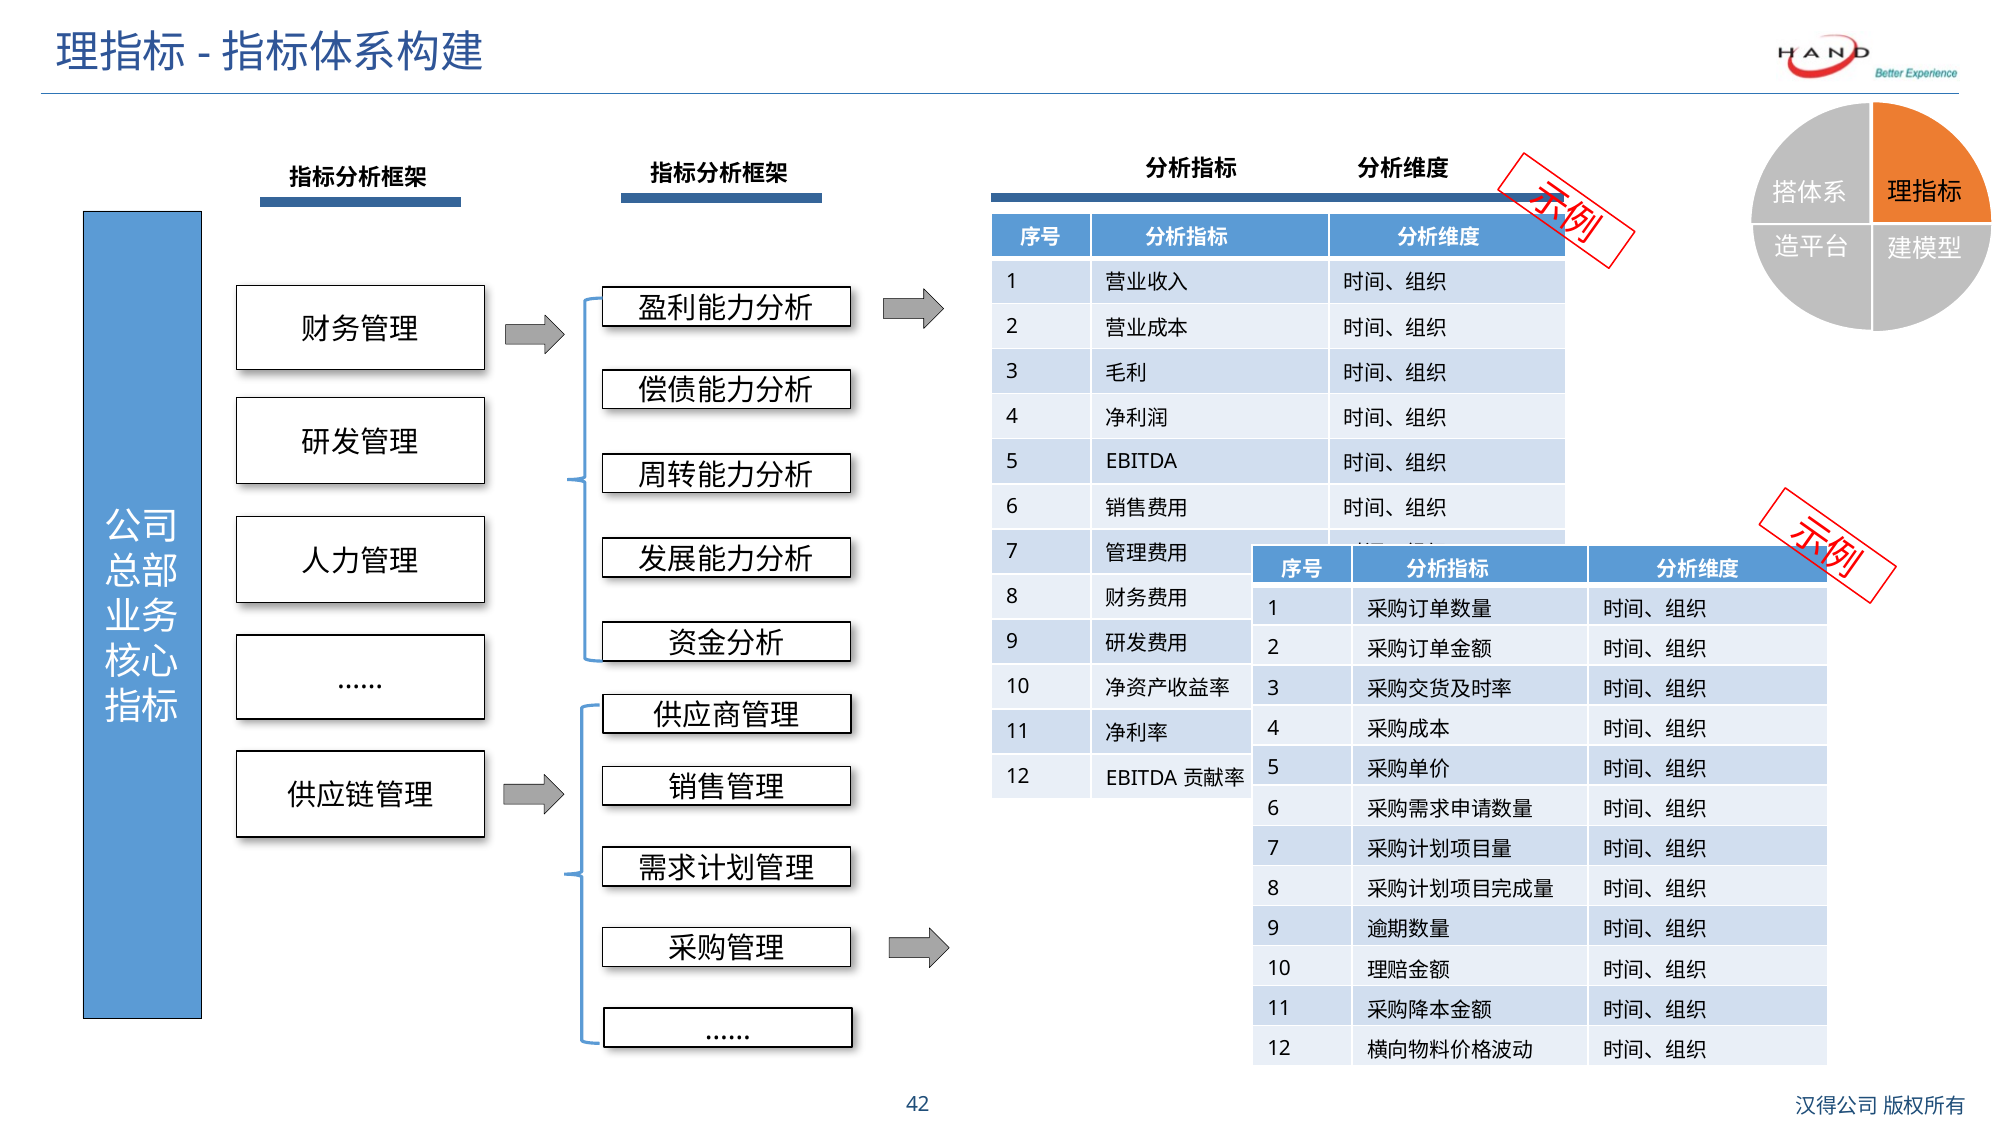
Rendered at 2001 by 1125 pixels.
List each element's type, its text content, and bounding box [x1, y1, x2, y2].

table_cell 时间、组织 [1589, 866, 1827, 905]
text_box 示例 [1497, 152, 1635, 269]
text_box …… [603, 1008, 852, 1047]
table_cell 净利率 [1092, 710, 1251, 753]
text_box 盈利能力分析 [602, 287, 851, 326]
table_cell 毛利 [1092, 349, 1328, 393]
table_cell 12 [1253, 1026, 1351, 1065]
table_cell 时间、组织 [1589, 986, 1827, 1025]
table_cell 营业成本 [1092, 304, 1328, 348]
table_cell 2 [1253, 626, 1351, 664]
text_box 偿债能力分析 [603, 369, 851, 409]
table_cell 4 [992, 394, 1090, 438]
text_box 公司 总部 业务 核心 指标 [81, 209, 202, 1020]
table_cell 6 [992, 485, 1090, 528]
table_cell 营业收入 [1092, 261, 1328, 303]
text_box 供应商管理 [602, 694, 851, 734]
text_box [1750, 101, 1993, 333]
text_box [505, 314, 565, 354]
table_cell 10 [992, 665, 1090, 708]
table_cell 采购降本金额 [1353, 986, 1587, 1025]
table_header 分析指标 [1353, 546, 1587, 582]
table_cell 采购需求申请数量 [1353, 786, 1587, 825]
table_cell 9 [992, 620, 1090, 663]
text_box 供应链管理 [236, 751, 485, 838]
table_cell 时间、组织 [1330, 485, 1565, 528]
table_cell 销售费用 [1092, 485, 1328, 528]
table_cell 10 [1253, 946, 1351, 985]
text_box 财务管理 [236, 285, 485, 370]
table_cell 时间、组织 [1330, 261, 1565, 303]
text_box 销售管理 [602, 766, 851, 806]
table_cell 8 [992, 575, 1090, 618]
title 理指标-指标体系构建 [40, 22, 1777, 86]
table_cell 净利润 [1092, 394, 1328, 438]
table_cell 研发费用 [1092, 620, 1251, 663]
table_cell 时间、组织 [1589, 626, 1827, 664]
table_cell 理赔金额 [1353, 946, 1587, 985]
text_box 分析指标 分析维度 [1114, 145, 1564, 188]
table_cell 7 [1253, 826, 1351, 865]
table_header 序号 [1253, 546, 1351, 582]
table_cell 采购交货及时率 [1353, 666, 1587, 704]
table_cell 采购订单金额 [1353, 626, 1587, 664]
table_header 序号 [992, 214, 1090, 256]
table_cell 11 [992, 710, 1090, 753]
table_cell 管理费用 [1092, 530, 1328, 573]
table_cell 时间、组织 [1330, 349, 1565, 393]
text_box 发展能力分析 [603, 538, 851, 577]
table_cell 财务费用 [1092, 575, 1251, 618]
table_header 分析指标 [1092, 214, 1328, 256]
table_cell 7 [992, 530, 1090, 573]
text_box [567, 297, 603, 662]
table_cell 时间、组织 [1589, 706, 1827, 744]
text_box [883, 288, 944, 329]
table_cell 采购单价 [1353, 746, 1587, 784]
text_box [503, 774, 565, 815]
picture [1777, 31, 1960, 82]
table_cell 1 [1253, 588, 1351, 624]
table_cell 12 [992, 755, 1090, 798]
text_box 周转能力分析 [603, 453, 851, 493]
table_cell 采购订单数量 [1353, 588, 1587, 624]
table_cell 横向物料价格波动 [1353, 1026, 1587, 1065]
table_cell 时间、组织 [1589, 588, 1827, 624]
table_cell 时间、组织 [1330, 530, 1565, 544]
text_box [259, 154, 461, 202]
table_cell 6 [1253, 786, 1351, 825]
table_cell 3 [992, 349, 1090, 393]
table_cell 时间、组织 [1589, 1026, 1827, 1065]
table_cell 采购成本 [1353, 706, 1587, 744]
table_cell EBITDA [1092, 439, 1328, 483]
table_cell 时间、组织 [1589, 826, 1827, 865]
table_cell 时间、组织 [1589, 786, 1827, 825]
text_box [621, 150, 822, 198]
table_cell 9 [1253, 906, 1351, 945]
table_cell 净资产收益率 [1092, 665, 1251, 708]
table_cell 5 [1253, 746, 1351, 784]
table_cell 时间、组织 [1330, 304, 1565, 348]
table_cell 5 [992, 439, 1090, 483]
text_box …… [236, 634, 485, 720]
table_cell 8 [1253, 866, 1351, 905]
table_cell 2 [992, 304, 1090, 348]
text_box 研发管理 [236, 397, 485, 484]
table_header 分析维度 [1330, 214, 1565, 256]
table_cell 4 [1253, 706, 1351, 744]
table_cell 采购计划项目量 [1353, 826, 1587, 865]
table_cell 11 [1253, 986, 1351, 1025]
table_cell 时间、组织 [1589, 906, 1827, 945]
table_cell 3 [1253, 666, 1351, 704]
table_cell 时间、组织 [1330, 394, 1565, 438]
text_box 需求计划管理 [602, 847, 851, 886]
table_cell EBITDA贡献率 [1092, 755, 1251, 798]
table_cell 采购计划项目完成量 [1353, 866, 1587, 905]
text_box 采购管理 [602, 927, 851, 967]
table_cell 时间、组织 [1589, 746, 1827, 784]
table_cell 1 [992, 261, 1090, 303]
text_box 示例 [1759, 487, 1897, 604]
text_box 人力管理 [236, 516, 485, 603]
table_cell 逾期数量 [1353, 906, 1587, 945]
text_box [564, 704, 600, 1044]
table_header 分析维度 [1589, 546, 1827, 582]
text_box [889, 927, 950, 968]
table_cell 时间、组织 [1589, 666, 1827, 704]
text_box 资金分析 [603, 622, 851, 662]
table_cell 时间、组织 [1589, 946, 1827, 985]
table_cell 时间、组织 [1330, 439, 1565, 483]
